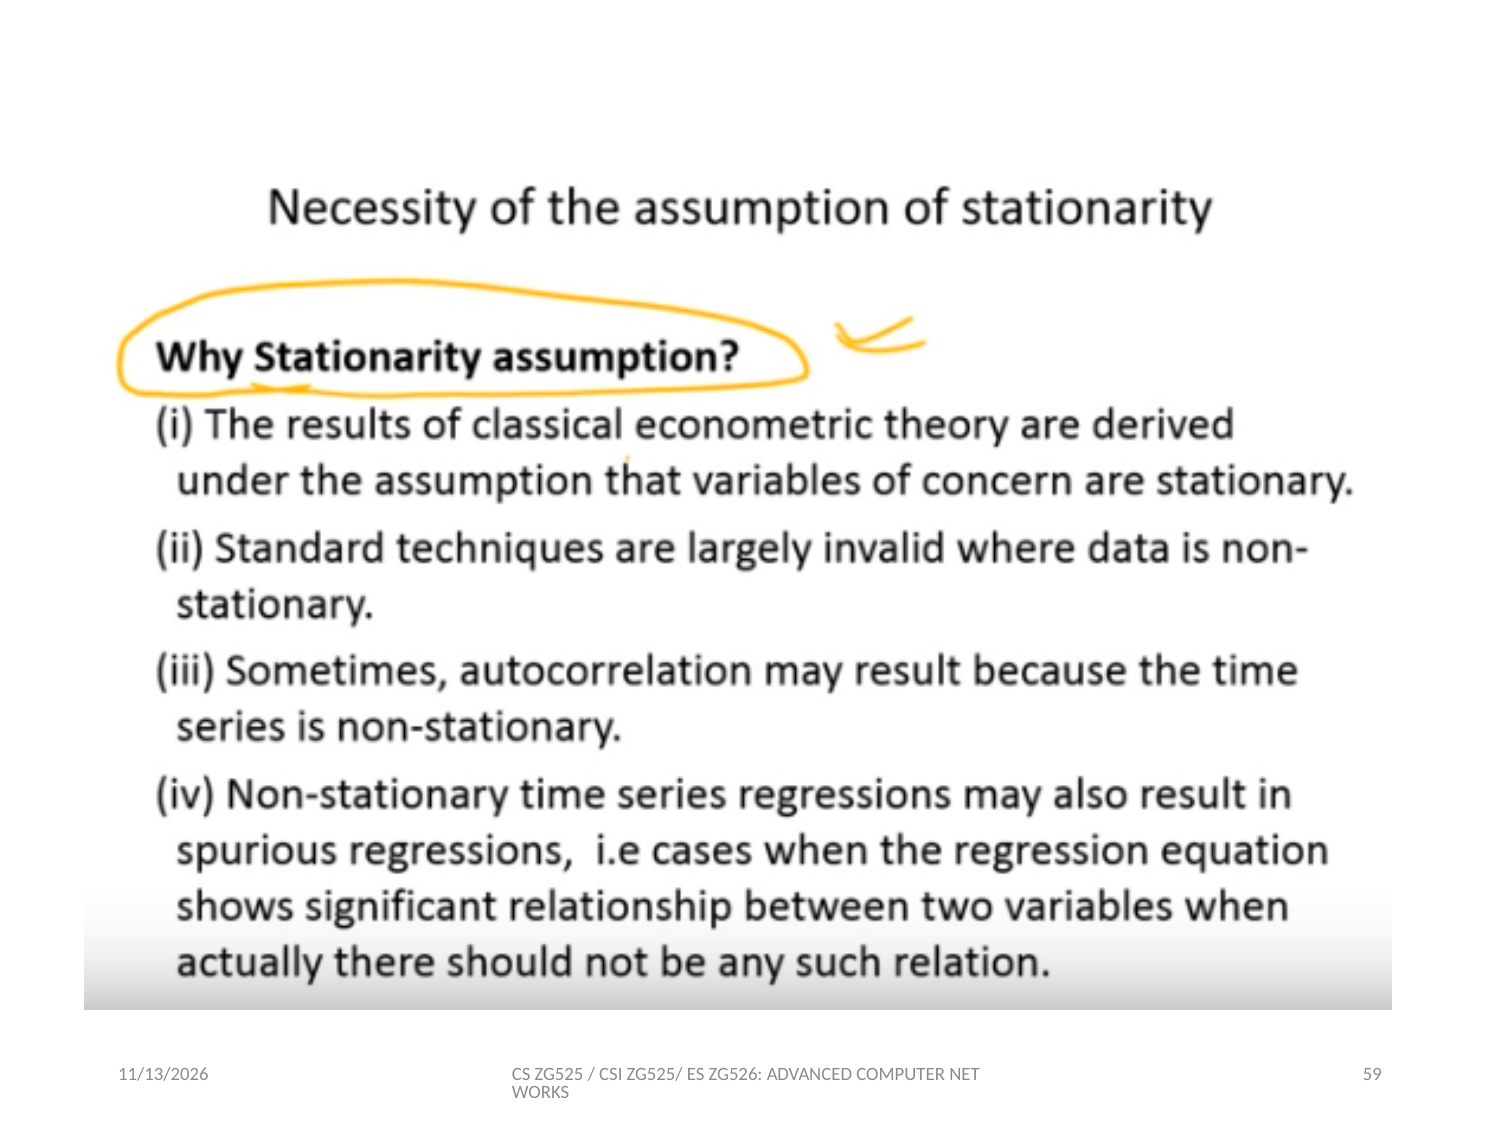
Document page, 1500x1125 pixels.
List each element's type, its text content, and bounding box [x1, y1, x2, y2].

slide_number 59 [1059, 1042, 1397, 1103]
footer CS ZG525 / CSI ZG525/ ES ZG526: ADVANCED COMPUTER NETWORKS [496, 1042, 1004, 1103]
picture [84, 137, 1393, 1010]
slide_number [103, 1042, 441, 1103]
